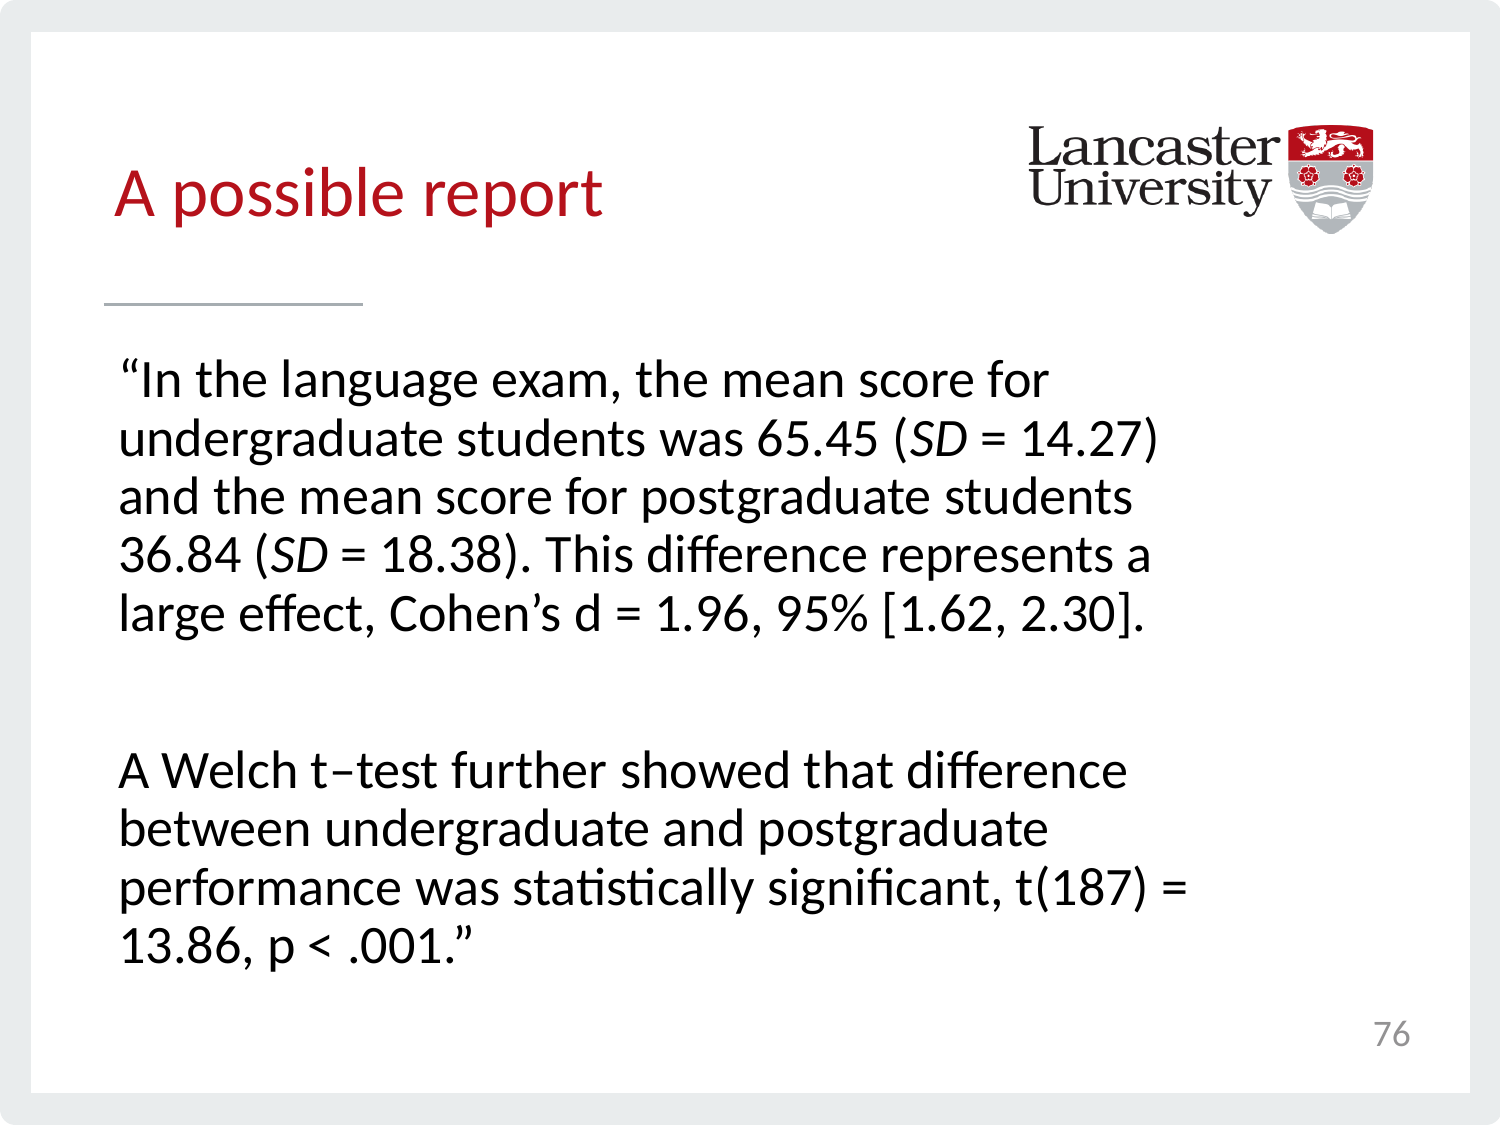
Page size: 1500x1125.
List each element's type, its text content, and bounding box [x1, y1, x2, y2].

slide_number 76 [975, 1001, 1426, 1062]
title A possible report [99, 109, 976, 278]
list “In the language exam, the mean score for undergraduate students was 65.45 (SD = 14.27) and the mean score for postgraduate students 36.84 (SD = 18.38). This difference represents a large effect, Cohen’s d = 1.96, 95% [1.62, 2.30]. A Welch t–test further showed that difference between undergraduate and postgraduate performance was statistically significant, t(187) = 13.86, p < .001.” [103, 343, 1254, 1002]
